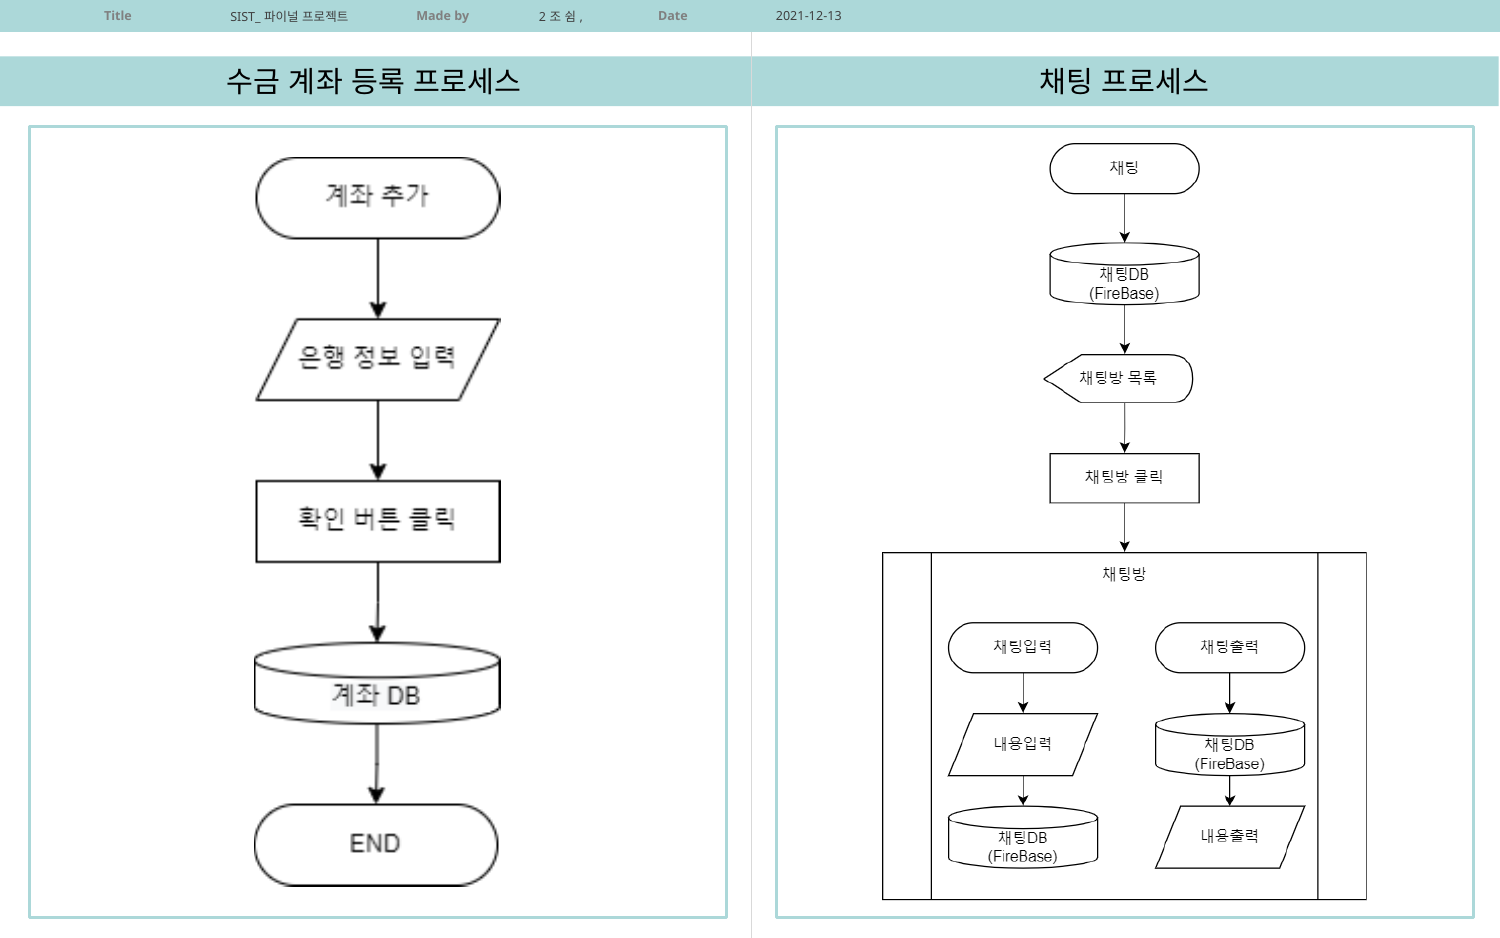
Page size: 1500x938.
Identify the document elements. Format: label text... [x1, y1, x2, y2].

text_box 수금 계좌 등록 프로세스 [0, 56, 746, 107]
text_box [27, 124, 728, 920]
text_box 채팅 프로세스 [755, 56, 1499, 107]
text_box [774, 124, 1475, 920]
picture [882, 142, 1368, 901]
picture [254, 157, 502, 887]
